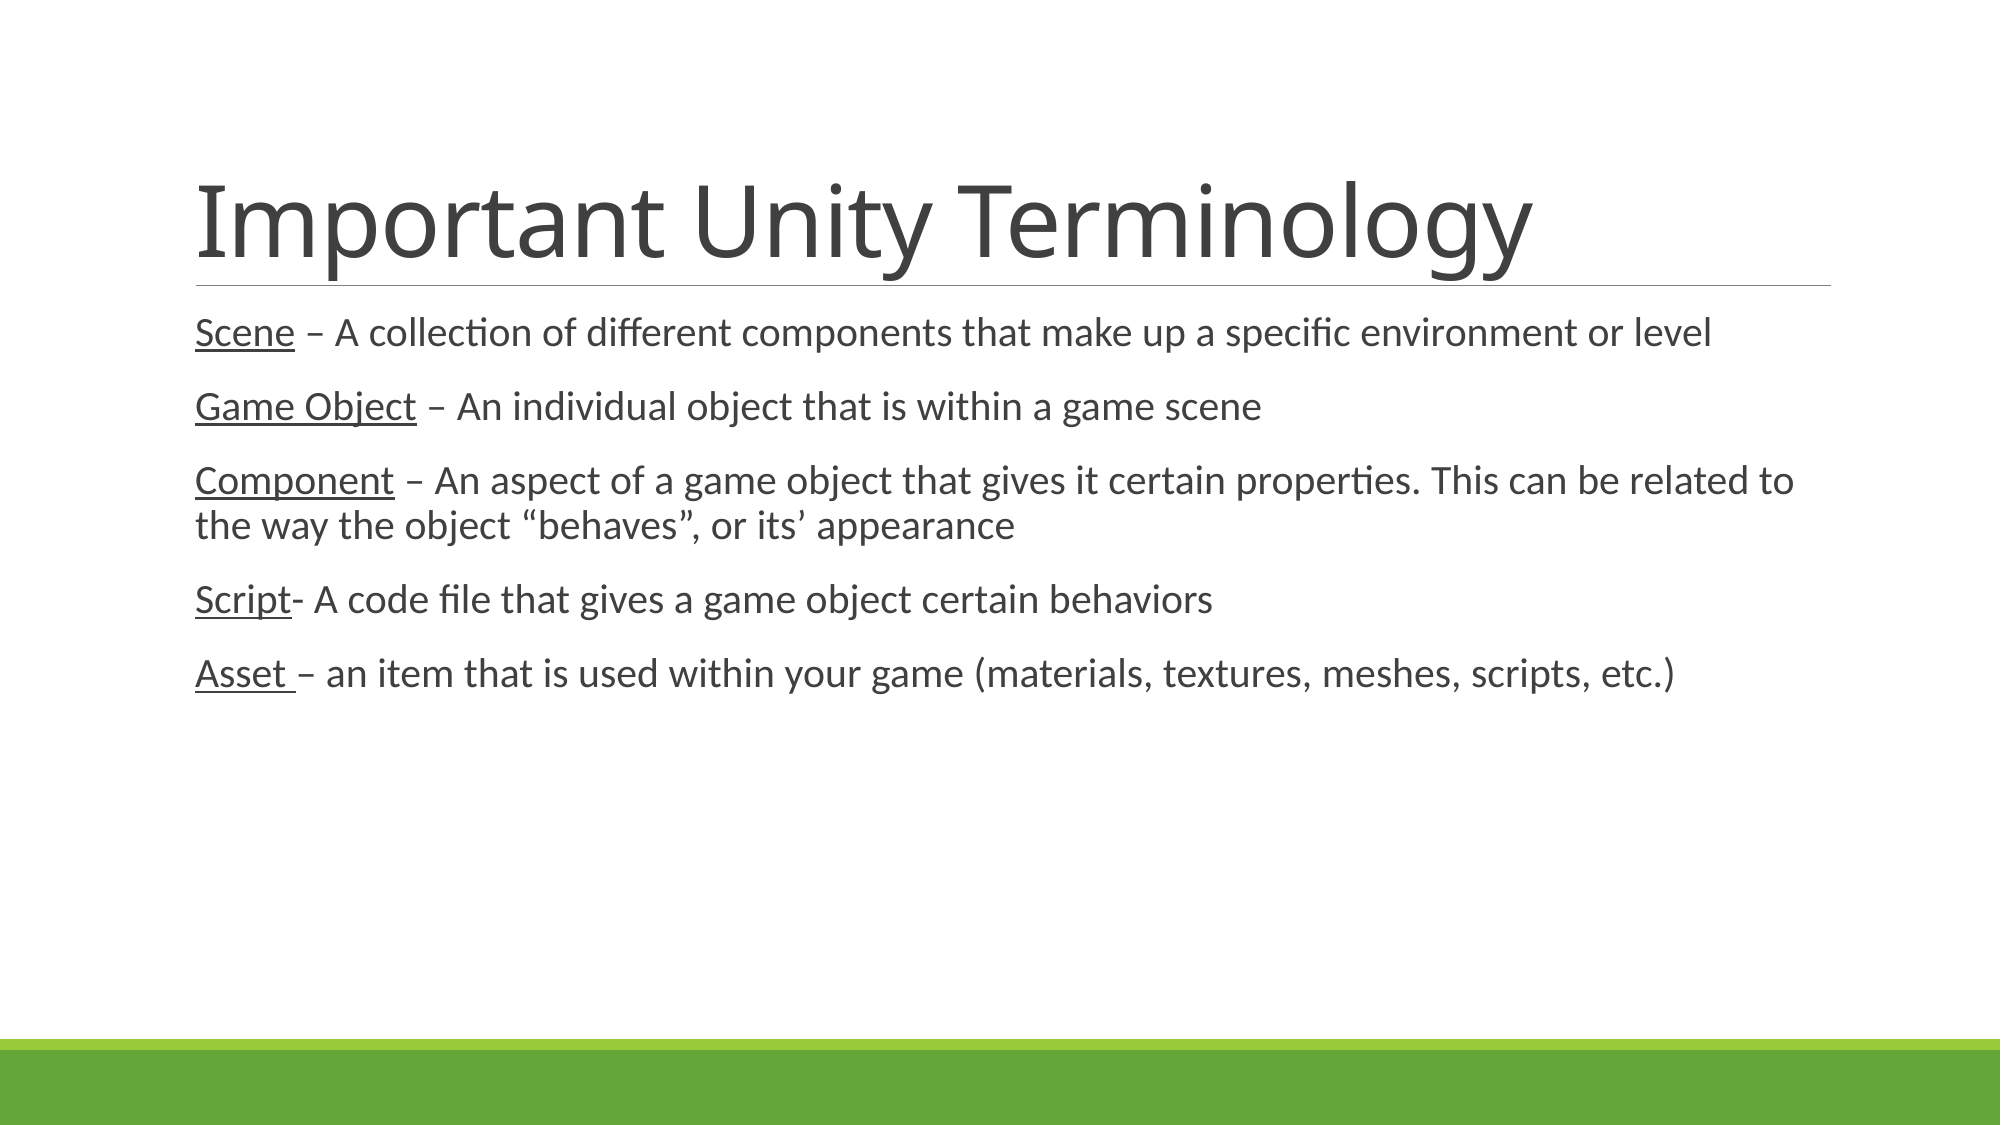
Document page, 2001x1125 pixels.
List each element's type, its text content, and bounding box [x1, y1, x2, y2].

list Scene – A collection of different components that make up a specific environment or level Game Object – An individual object that is within a game scene Component – An aspect of a game object that gives it certain properties. This can be related to the way the object “behaves”, or its’ appearance Script- A code file that gives a game object certain behaviors Asset – an item that is used within your game (materials, textures, meshes, scripts, etc.) [180, 302, 1830, 963]
title Important Unity Terminology [180, 47, 1830, 285]
